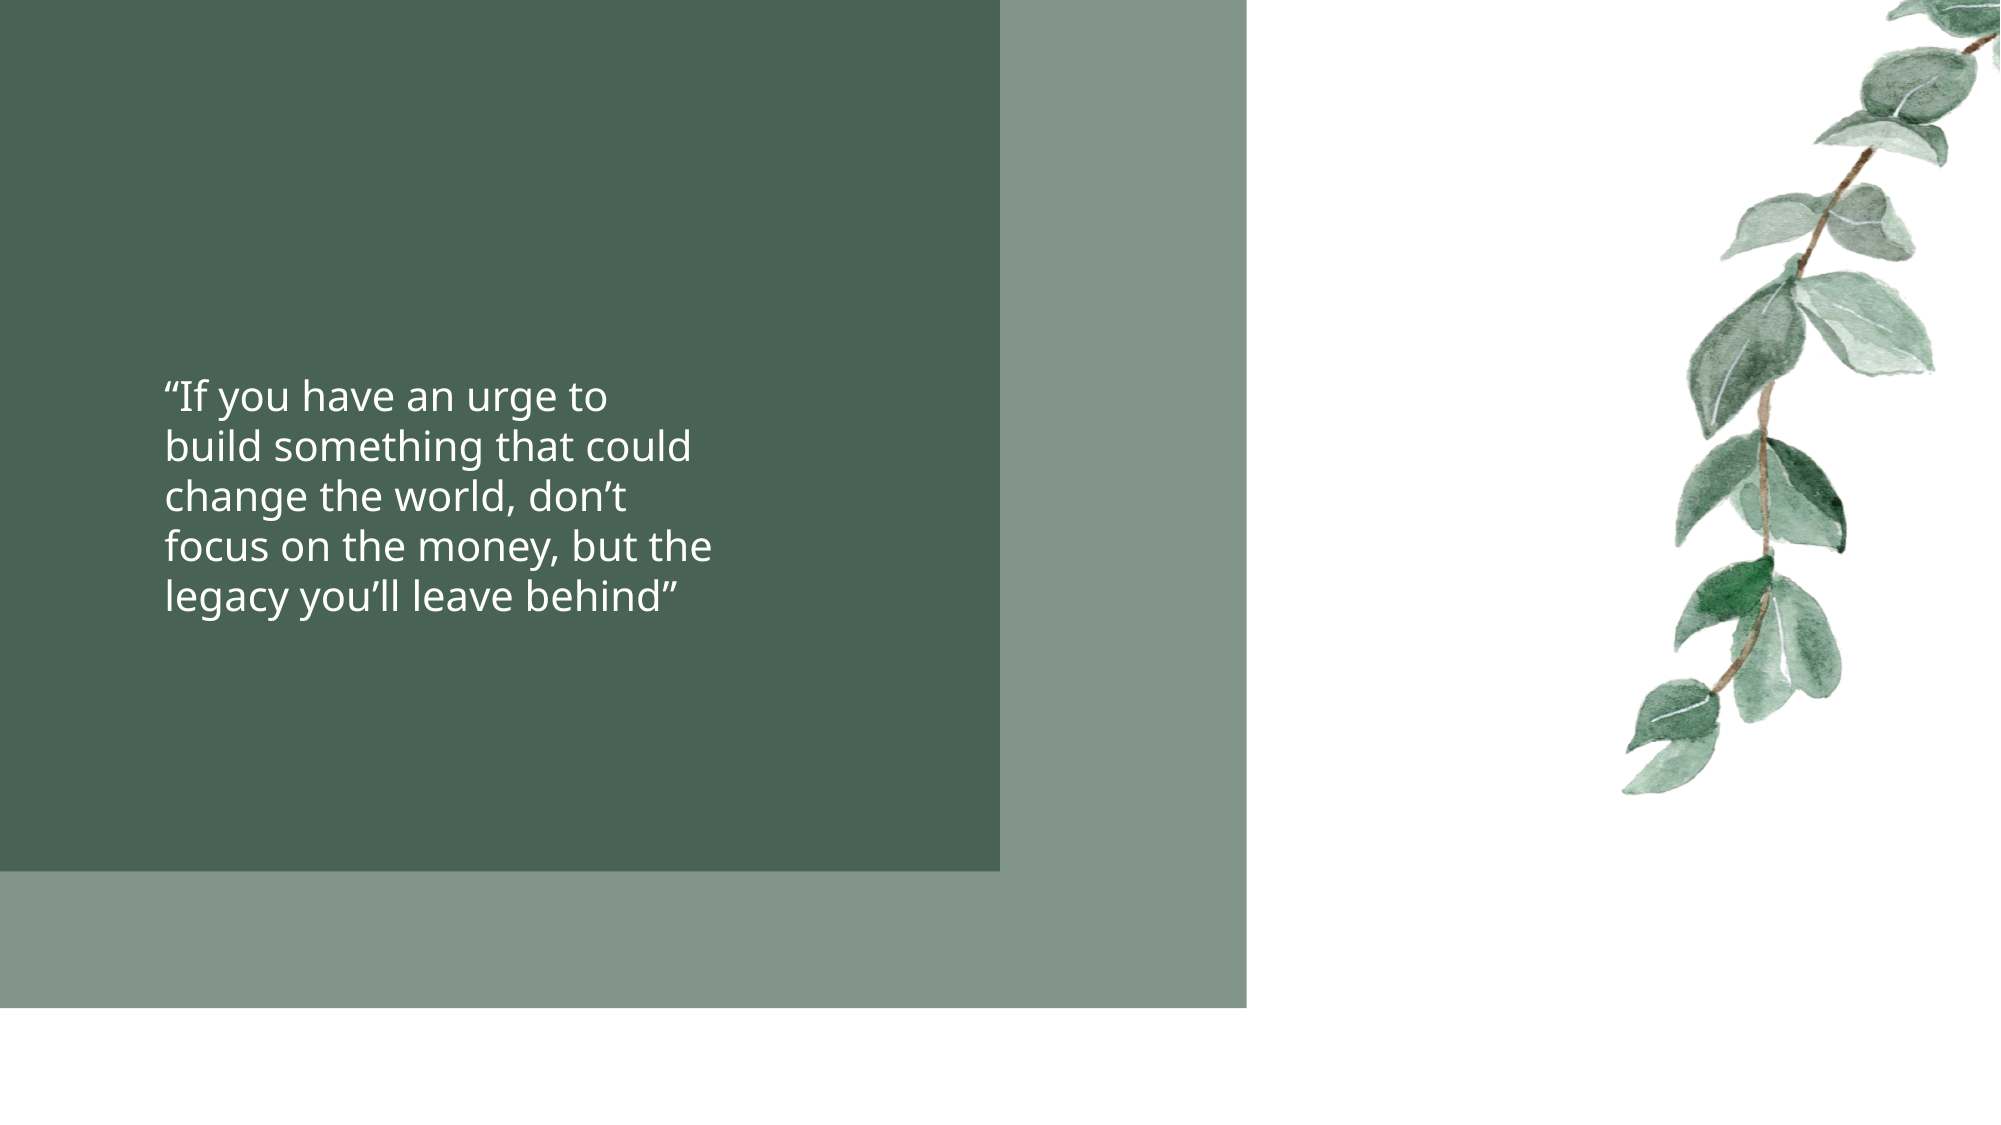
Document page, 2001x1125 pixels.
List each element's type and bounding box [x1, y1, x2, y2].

picture [0, 0, 1394, 1125]
picture [1590, 0, 2000, 849]
